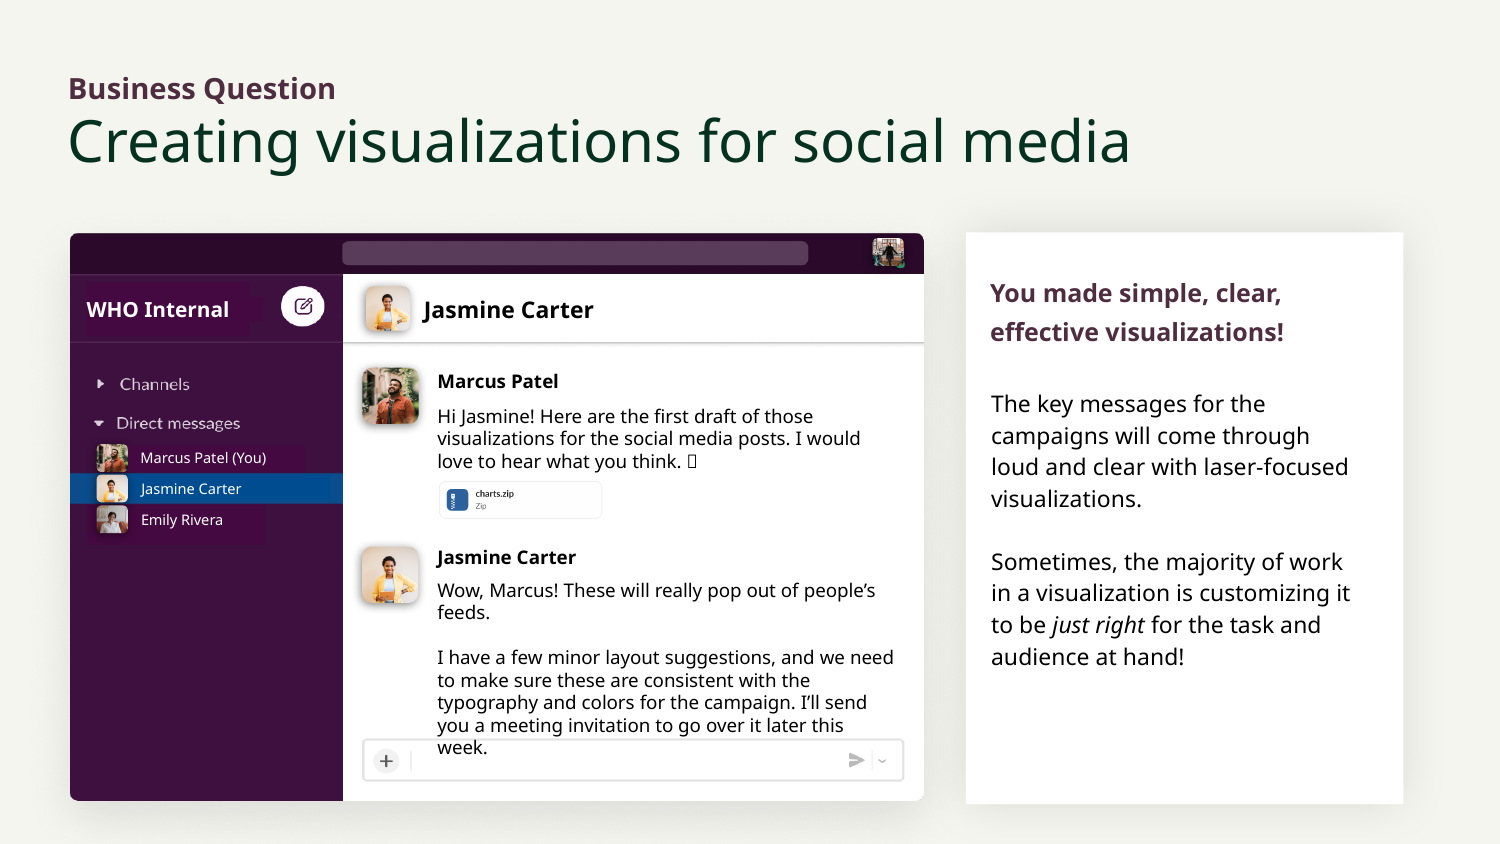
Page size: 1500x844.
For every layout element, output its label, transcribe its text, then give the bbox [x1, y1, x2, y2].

text_box Business Question [67, 60, 677, 111]
text_box The key messages for the campaigns will come through loud and clear with laser-focused visualizations. Sometimes, the majority of work in a visualization is customizing it to be just right for the task and audience at hand! [1000, 385, 1361, 670]
text_box Creating visualizations for social media [67, 104, 1493, 215]
text_box You made simple, clear, effective visualizations! [1000, 268, 1382, 342]
picture [0, 166, 996, 844]
text_box [1000, 232, 1404, 805]
